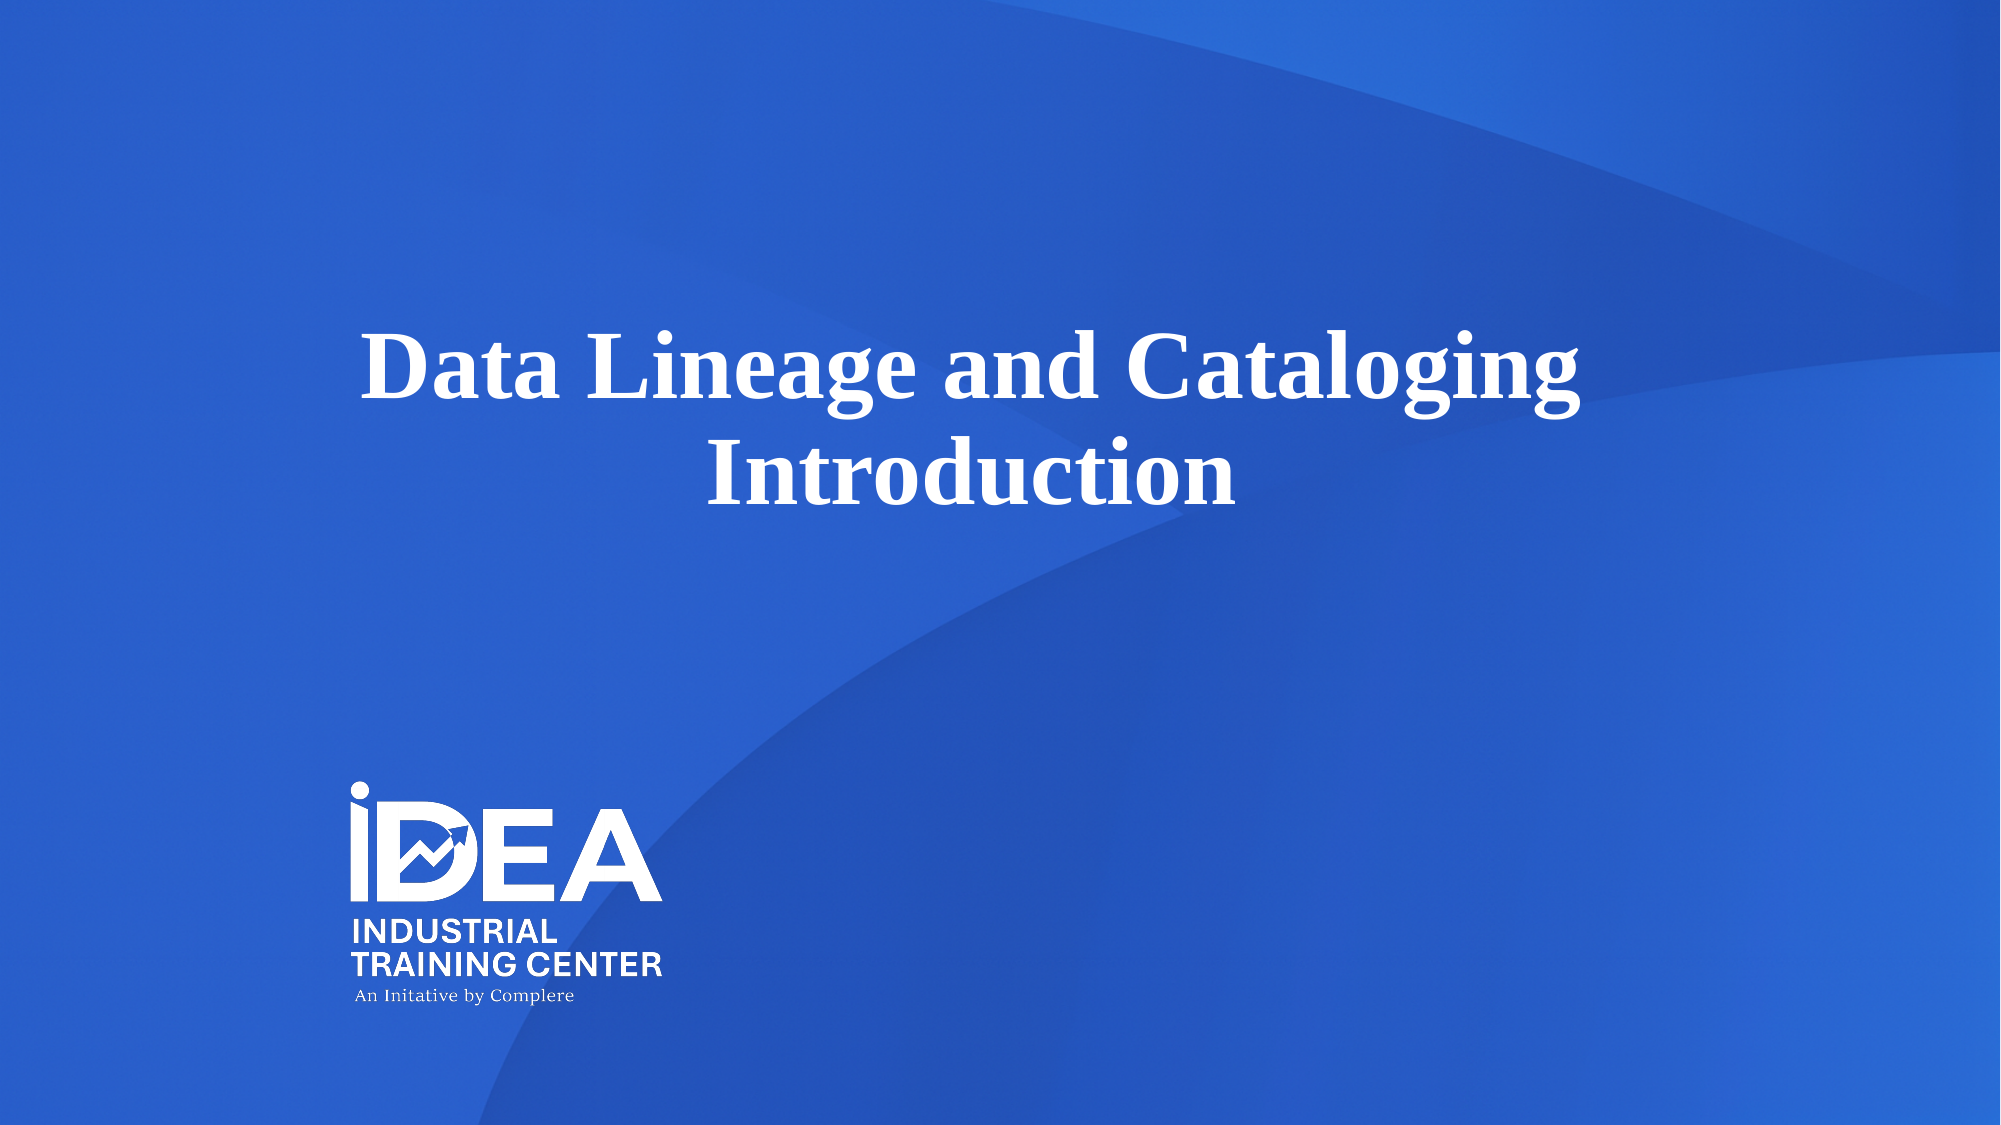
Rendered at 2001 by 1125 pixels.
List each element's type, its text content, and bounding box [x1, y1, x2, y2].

title Data Lineage and Cataloging Introduction [108, 313, 1836, 526]
picture [0, 0, 2001, 1125]
